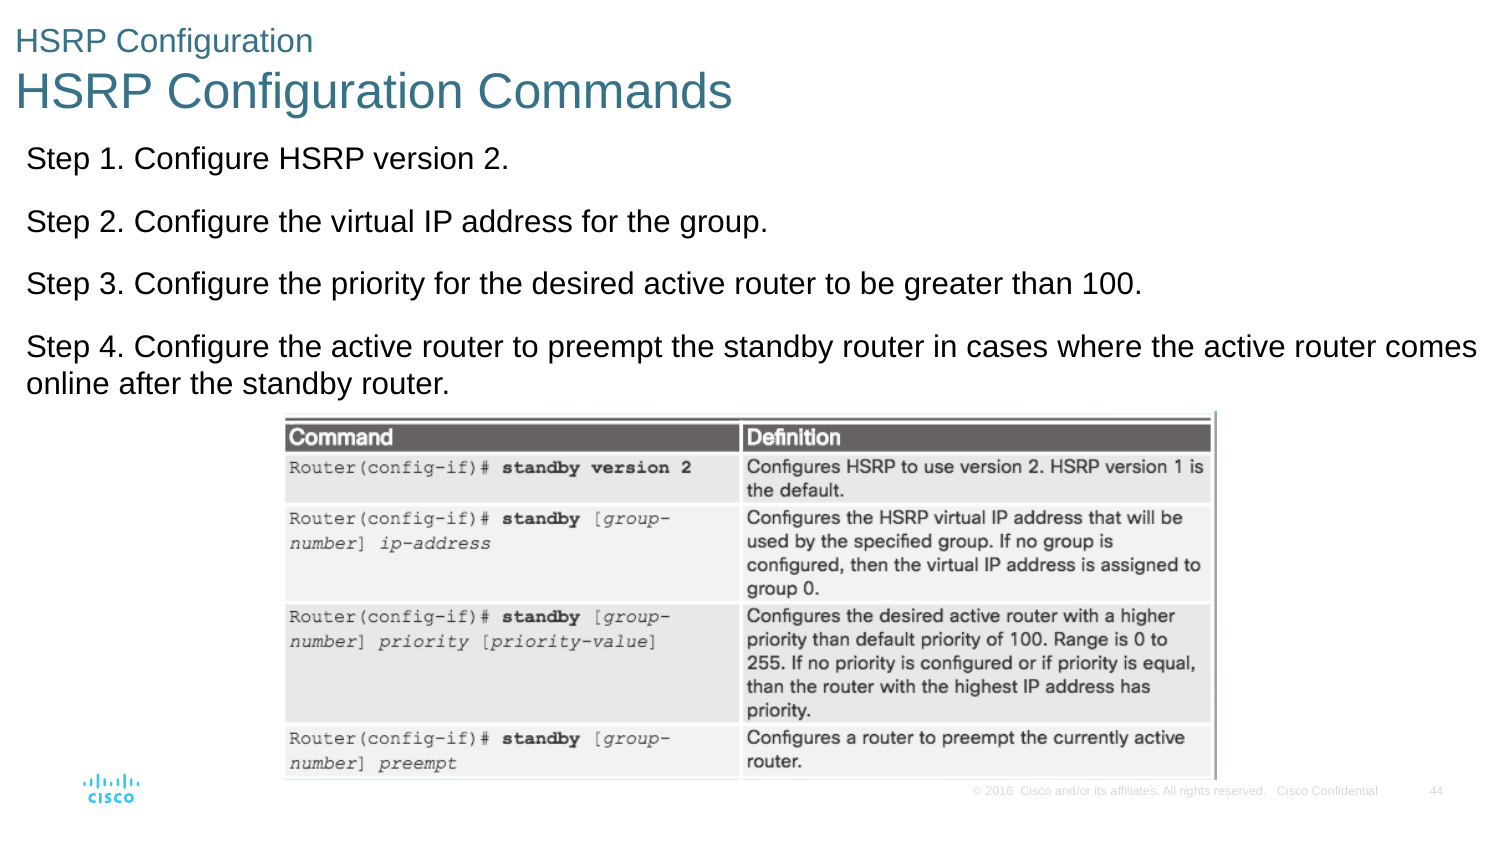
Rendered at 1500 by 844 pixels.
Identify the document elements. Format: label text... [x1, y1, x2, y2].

title HSRP Configuration HSRP Configuration Commands [0, 6, 1500, 131]
picture [283, 410, 1217, 781]
text_box Step 1. Configure HSRP version 2. Step 2. Configure the virtual IP address for the group. Step 3. Configure the priority for the desired active router to be greater than 100. Step 4. Configure the active router to preempt the standby router in cases where the active router comes online after the standby router. [11, 130, 1500, 409]
